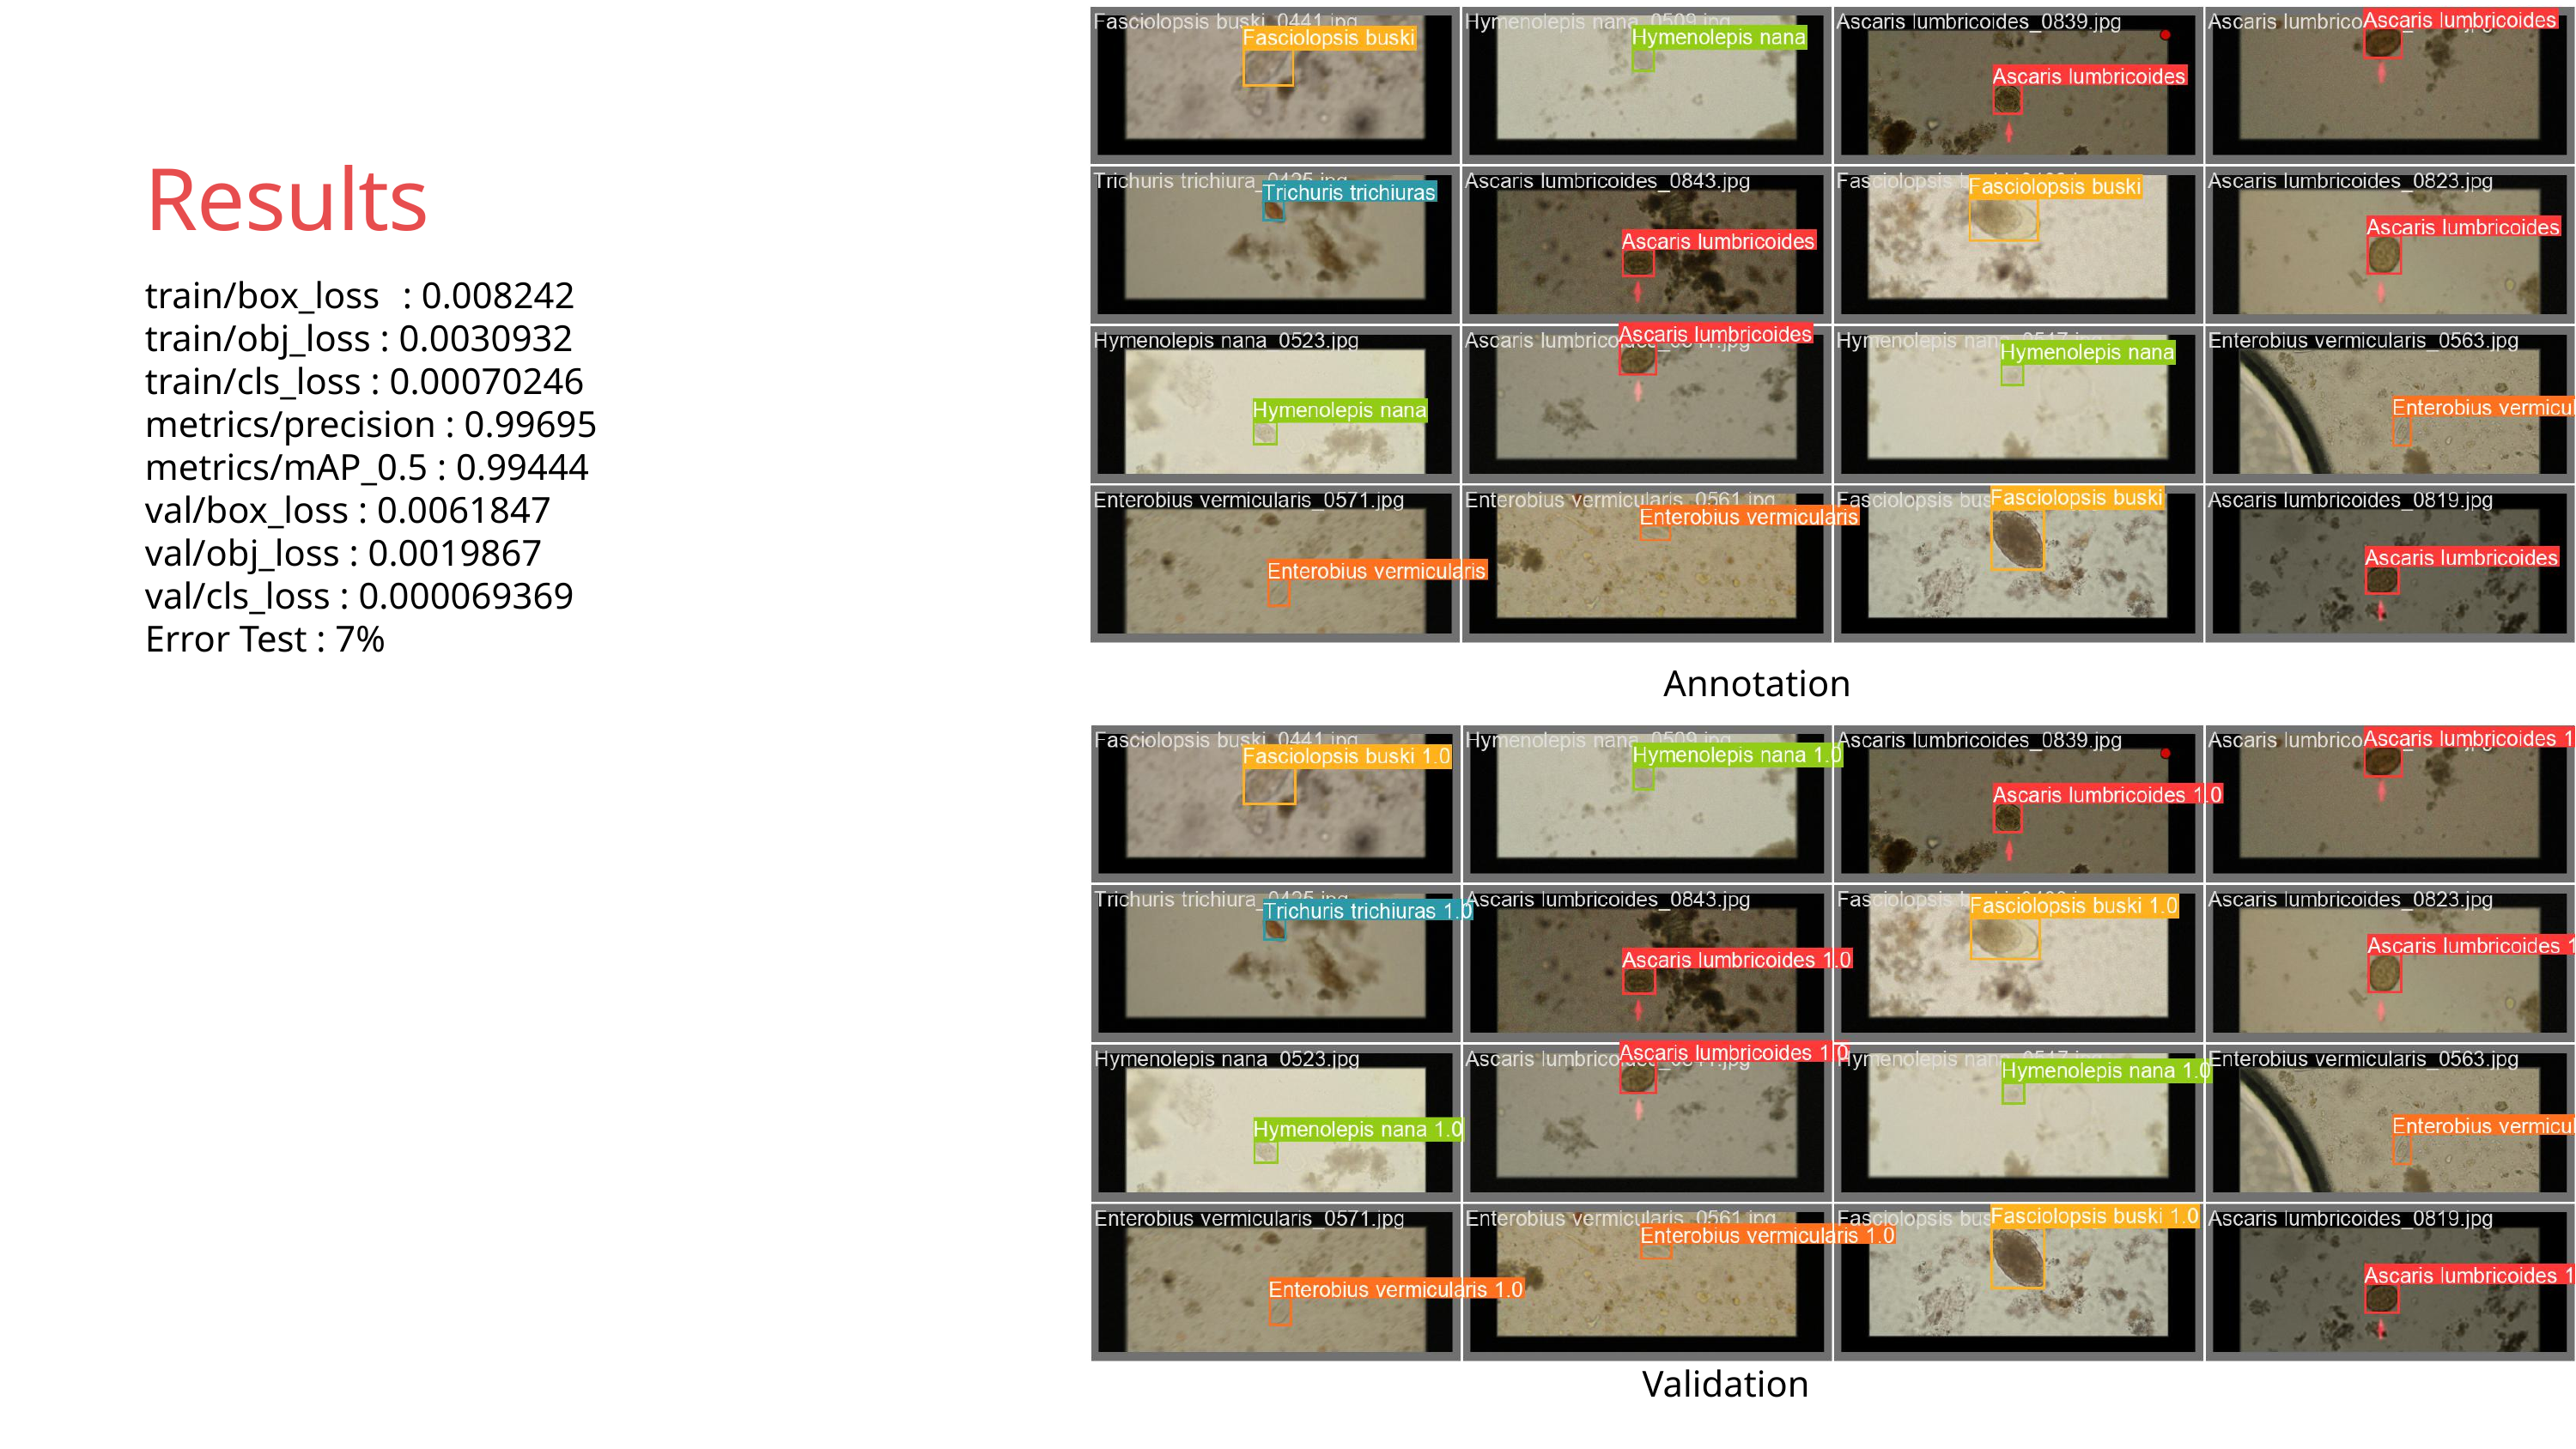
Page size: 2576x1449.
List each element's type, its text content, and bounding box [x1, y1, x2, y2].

picture [1089, 4, 2576, 644]
text_box Validation [1642, 1371, 2528, 1405]
text_box train/box_loss : 0.008242 train/obj_loss : 0.0030932 train/cls_loss : 0.00070246 metrics/precision : 0.99695 metrics/mAP_0.5 : 0.99444 val/box_loss : 0.0061847 val/obj_loss : 0.0019867 val/cls_loss : 0.000069369 Error Test : 7% [144, 272, 1031, 832]
text_box Annotation [1663, 661, 2549, 705]
text_box Results [144, 153, 1084, 248]
picture [1090, 724, 2576, 1362]
